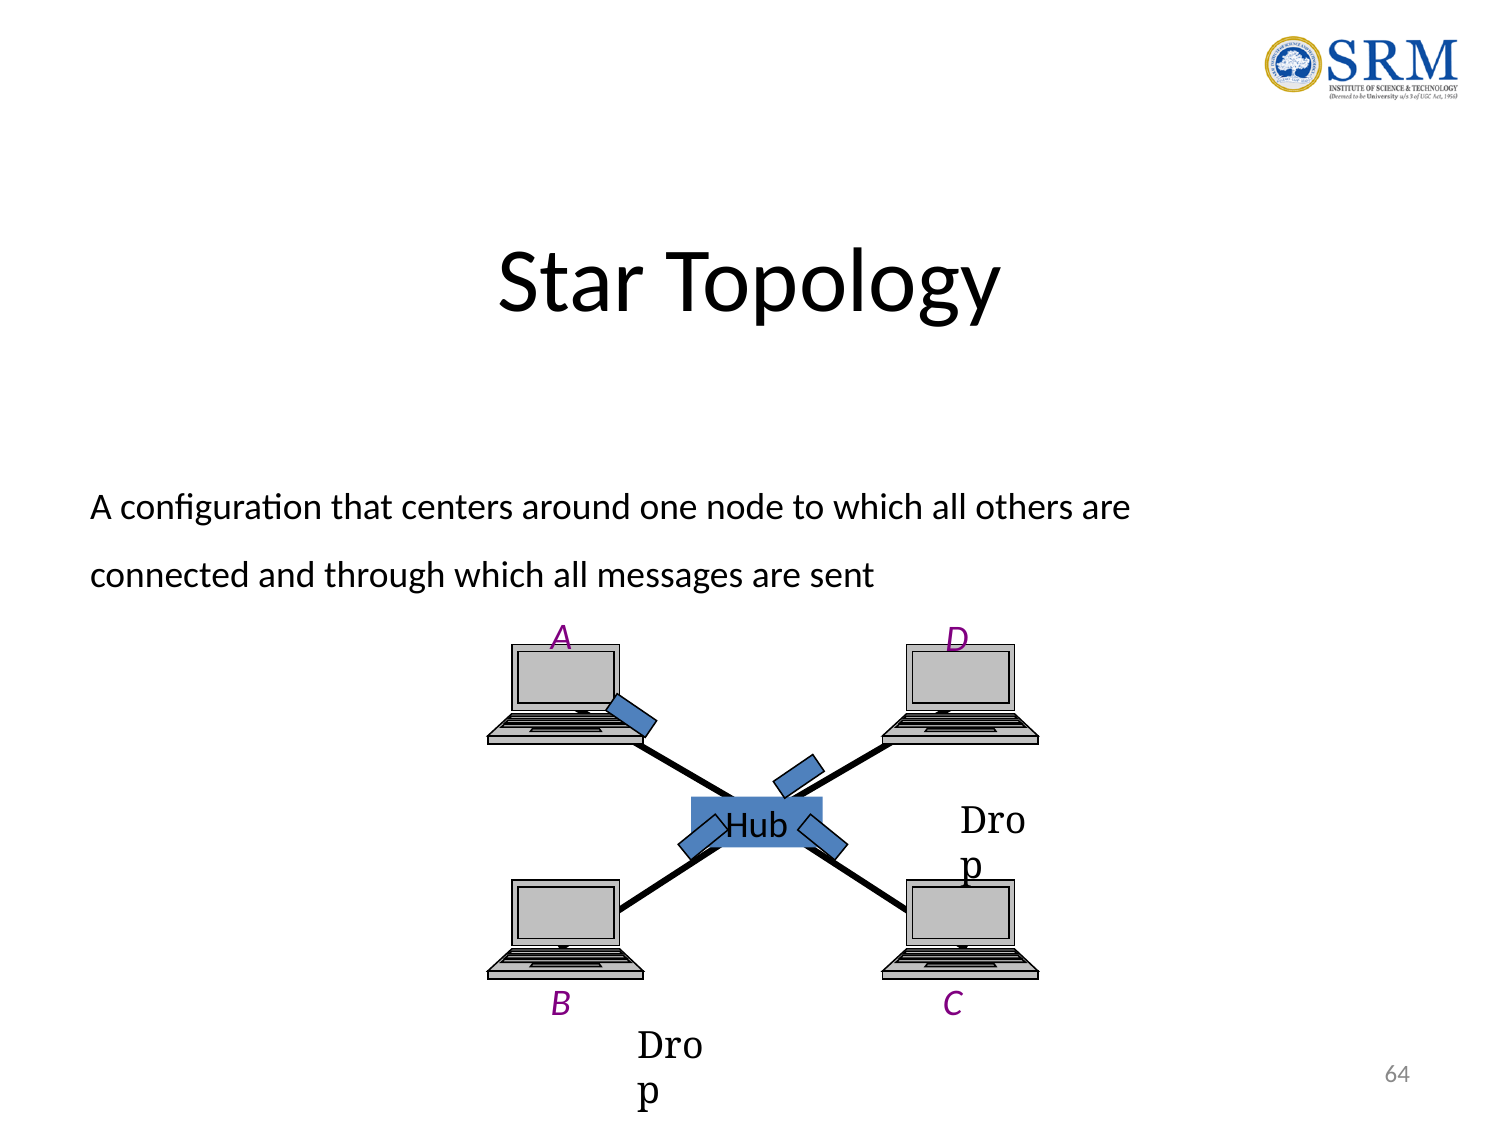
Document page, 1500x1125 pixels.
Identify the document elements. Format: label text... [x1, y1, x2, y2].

picture [1262, 24, 1463, 108]
title Star Topology [75, 187, 1425, 362]
text_box A configuration that centers around one node to which all others are connected and through which all messages are sent [75, 452, 1250, 605]
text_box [487, 603, 1051, 1063]
slide_number ‹#› [1074, 1042, 1425, 1103]
